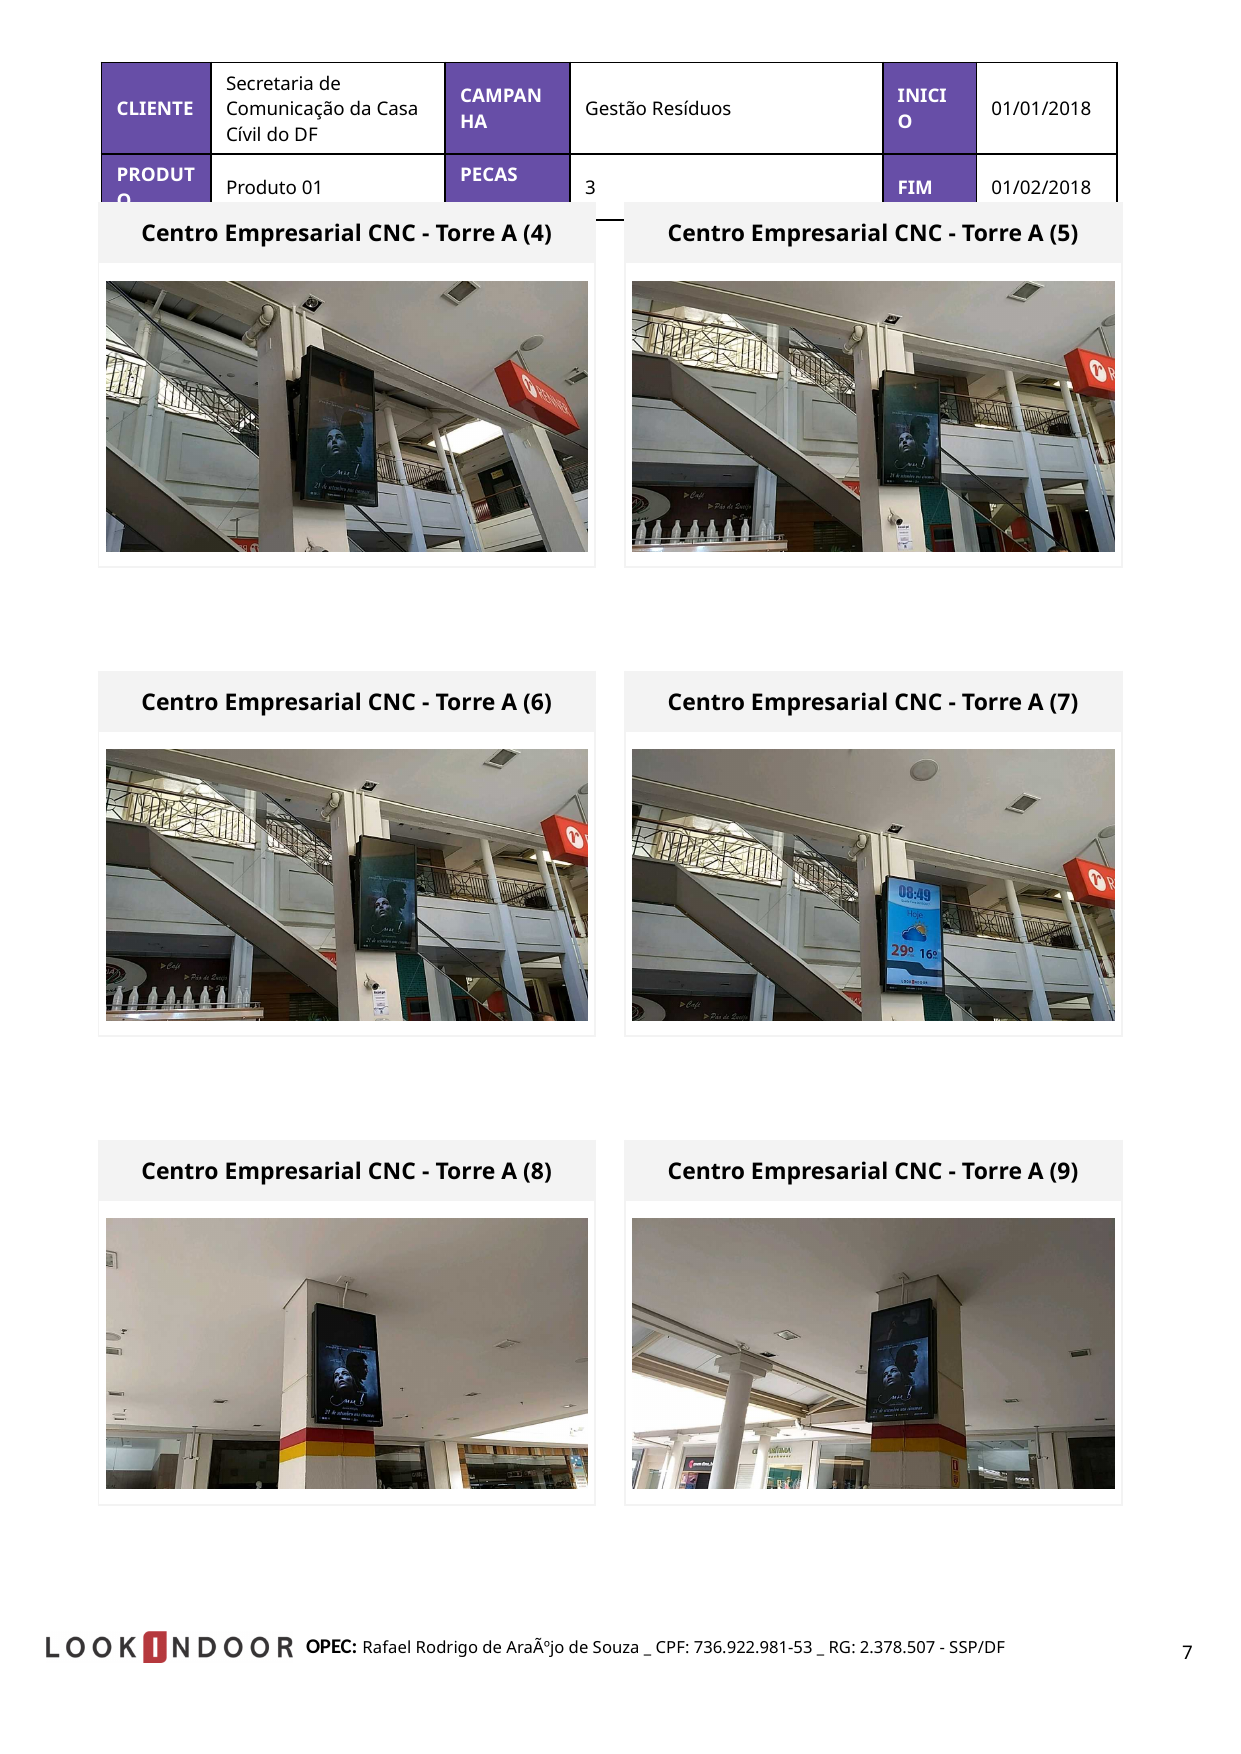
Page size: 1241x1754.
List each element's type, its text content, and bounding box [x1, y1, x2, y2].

table_header Centro Empresarial CNC - Torre A (4) [99, 204, 594, 262]
picture [632, 281, 1115, 552]
table_cell Produto 01 [212, 155, 444, 202]
table_header CLIENTE [102, 63, 210, 153]
table_cell [626, 732, 1121, 1035]
table_cell 3 [571, 155, 882, 219]
table_cell 01/02/2018 [977, 155, 1116, 202]
table_header Centro Empresarial CNC - Torre A (6) [99, 673, 594, 730]
picture [632, 1218, 1115, 1490]
table_cell [99, 732, 594, 1035]
table_header Centro Empresarial CNC - Torre A (5) [626, 204, 1121, 262]
picture [632, 749, 1115, 1021]
picture [105, 1218, 588, 1490]
table_cell FIM [884, 155, 976, 202]
table_cell [626, 263, 1121, 566]
text_box OPEC: Rafael Rodrigo de AraÃºjo de Souza _ CPF: 736.922.981-53 _ RG: 2.378.507 - SSP/DF [109, 1625, 1204, 1665]
table_cell [626, 1201, 1121, 1504]
table_cell [99, 263, 594, 566]
table_header CAMPANHA [446, 63, 569, 153]
table_header Centro Empresarial CNC - Torre A (9) [626, 1142, 1121, 1199]
table_header INICIO [884, 63, 976, 153]
picture [46, 1631, 293, 1663]
table_cell PRODUTO [102, 155, 210, 202]
table_header Gestão Resíduos [571, 63, 882, 153]
table_header Centro Empresarial CNC - Torre A (8) [99, 1142, 594, 1199]
table_header Centro Empresarial CNC - Torre A (7) [626, 673, 1121, 730]
table_cell [99, 1201, 594, 1504]
table_header Secretaria de Comunicação da Casa Cívil do DF [212, 63, 444, 153]
text_box 7 [1140, 1632, 1235, 1716]
table_cell PECAS [446, 155, 569, 202]
table_header 01/01/2018 [977, 63, 1116, 153]
picture [105, 749, 588, 1021]
picture [105, 281, 588, 552]
